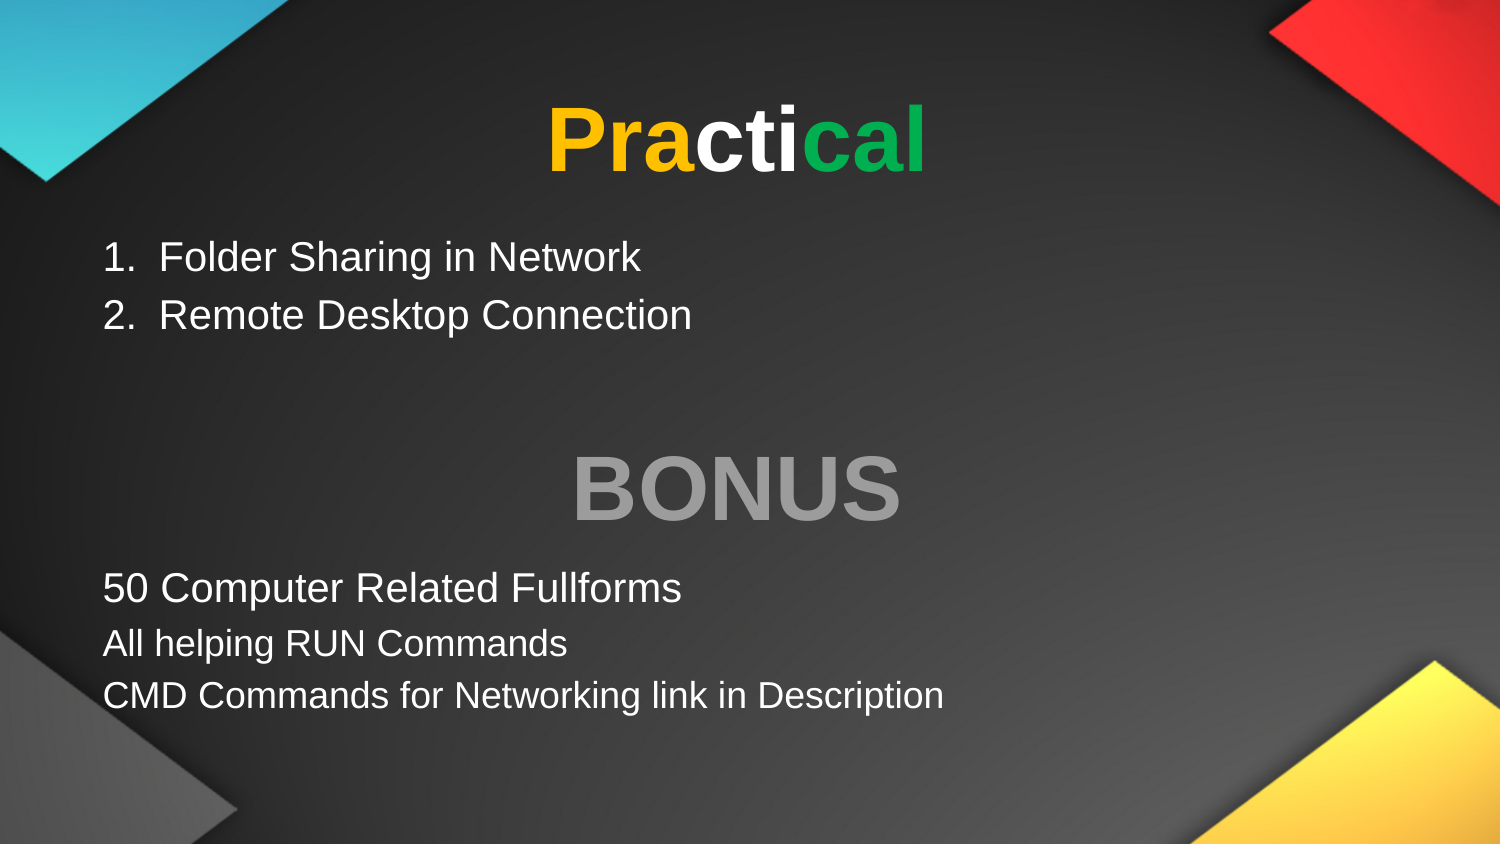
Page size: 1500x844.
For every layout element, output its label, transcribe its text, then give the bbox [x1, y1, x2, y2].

title Practical [62, 64, 1413, 206]
text_box BONUS [62, 413, 1413, 555]
text_box 50 Computer Related Fullforms All helping RUN Commands CMD Commands for Networking link in Description [87, 553, 1438, 844]
picture [0, 0, 1500, 844]
text_box Folder Sharing in Network Remote Desktop Connection [87, 221, 1438, 553]
